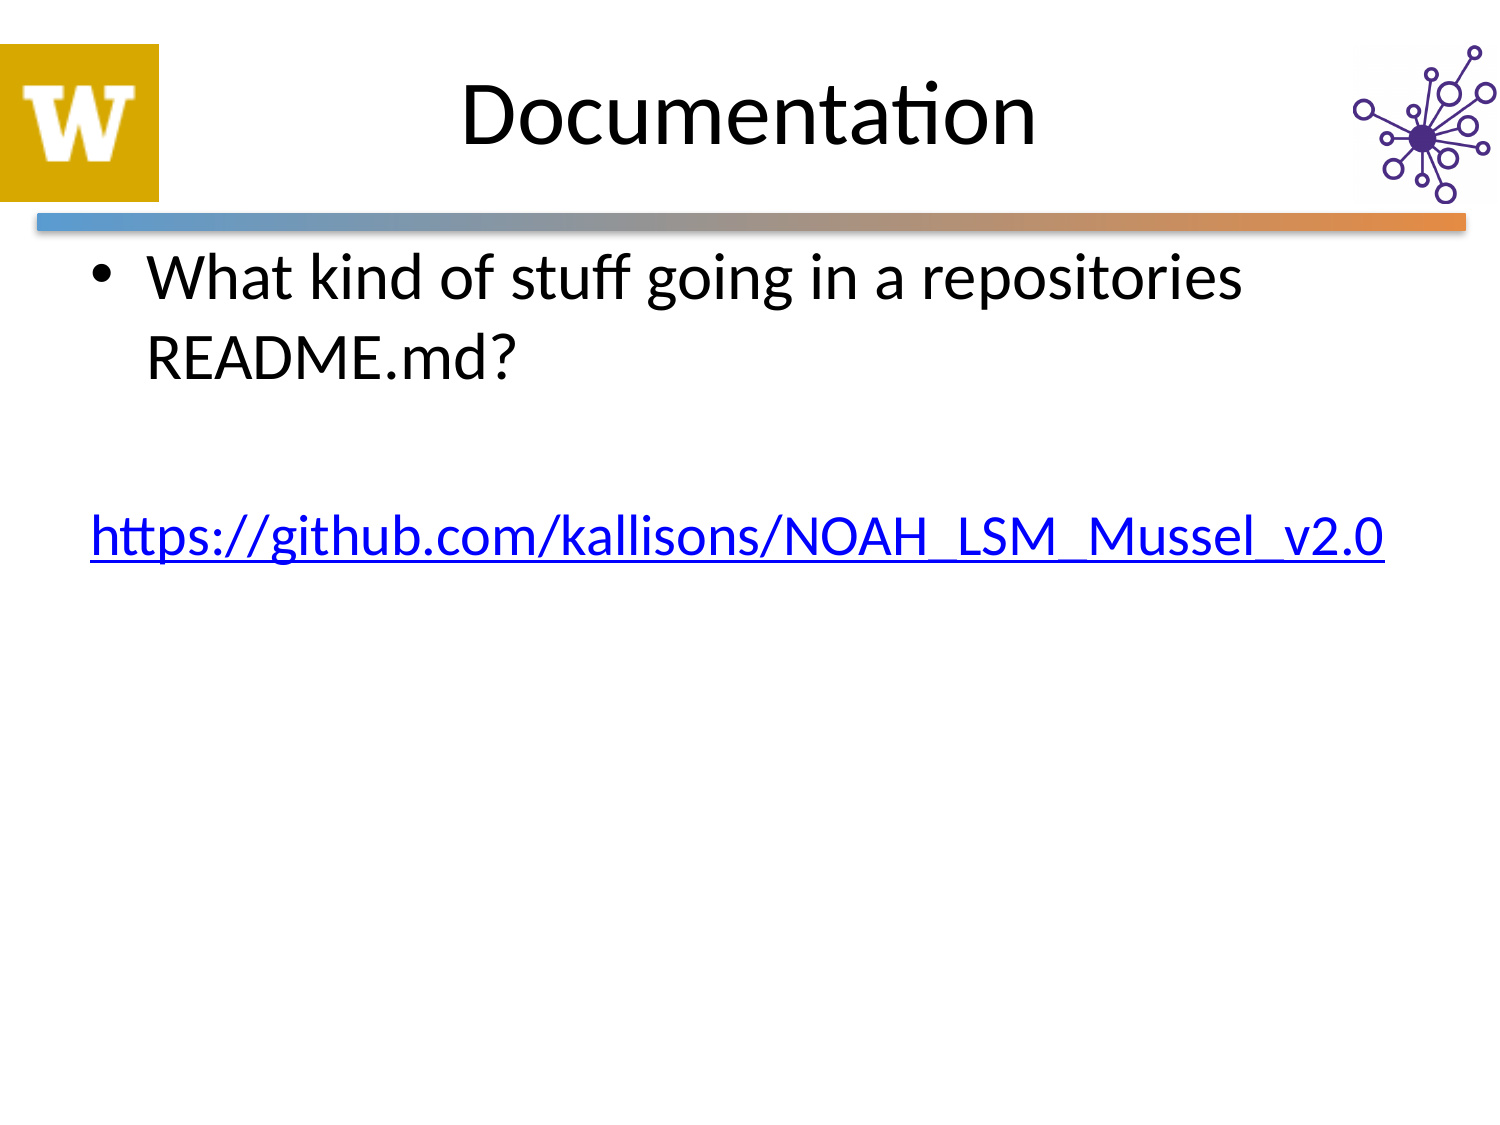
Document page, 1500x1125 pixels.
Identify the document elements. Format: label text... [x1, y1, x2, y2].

title Documentation [75, 45, 1425, 224]
picture [0, 44, 159, 202]
picture [1425, 45, 1497, 204]
list What kind of stuff going in a repositories README.md? https://github.com/kallisons/NOAH_LSM_Mussel_v2.0 [75, 224, 1425, 975]
